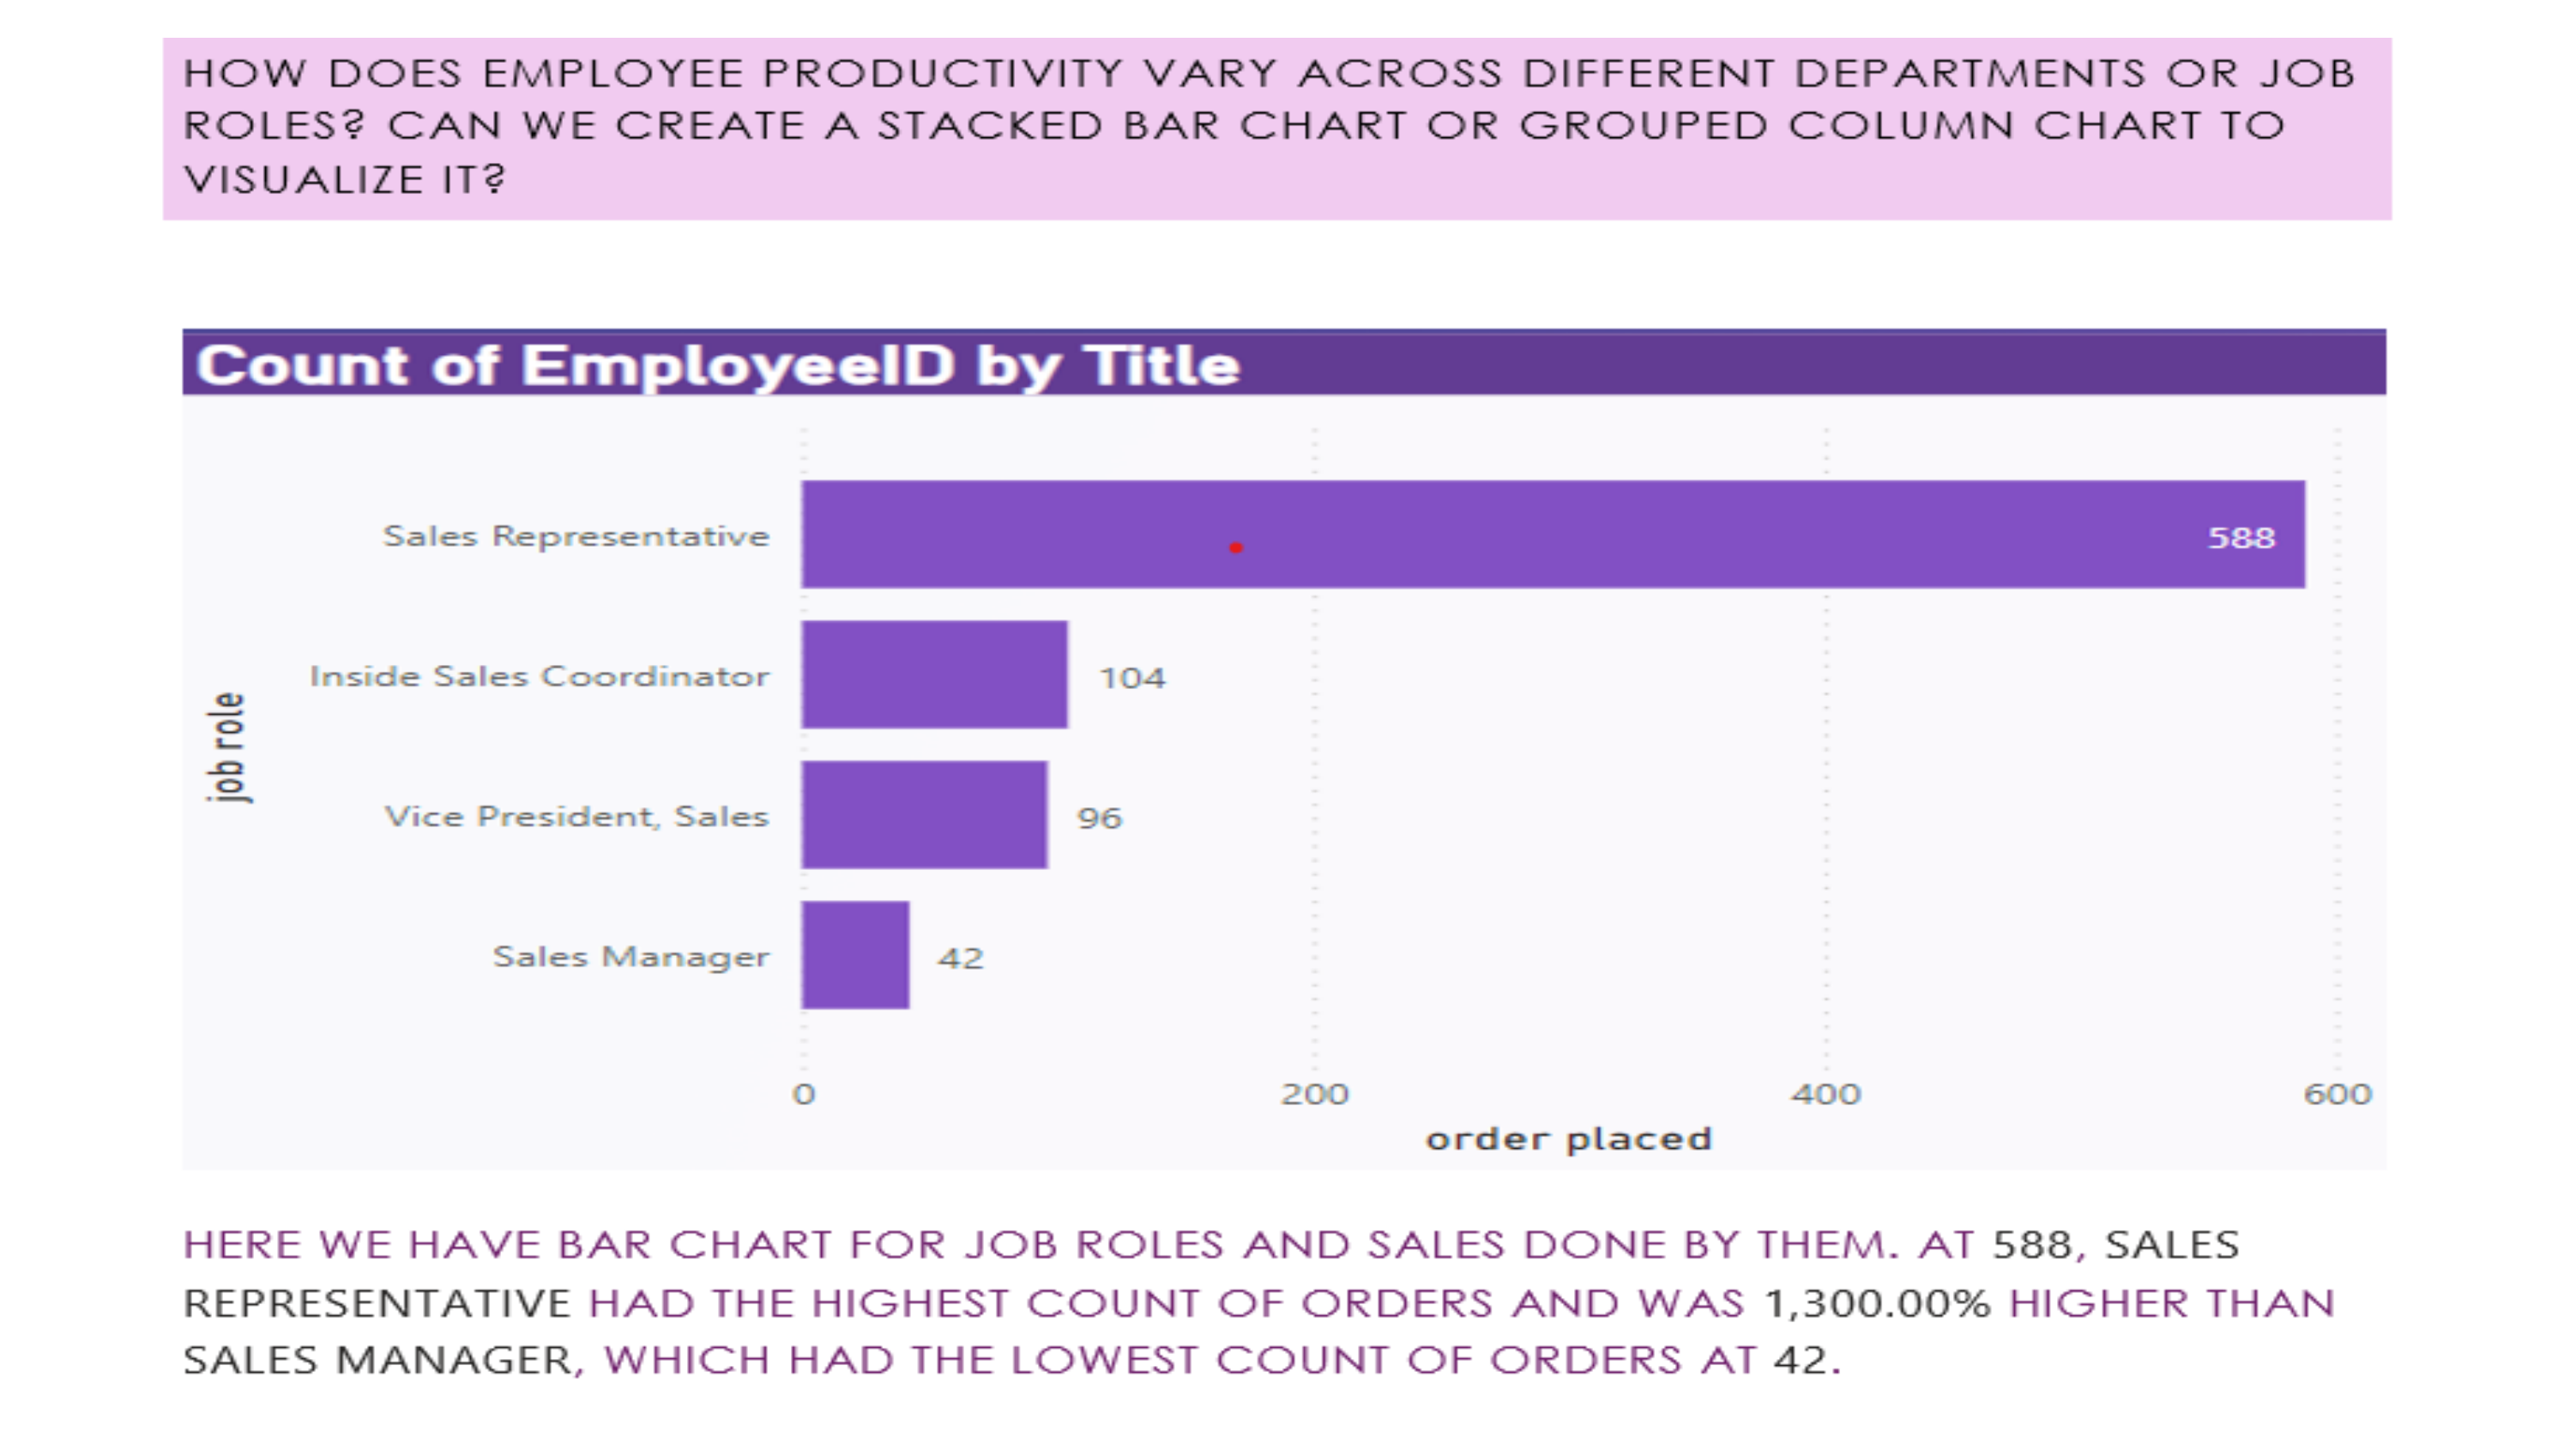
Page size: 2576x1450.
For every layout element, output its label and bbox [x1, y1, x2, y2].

picture [161, 38, 2397, 1390]
